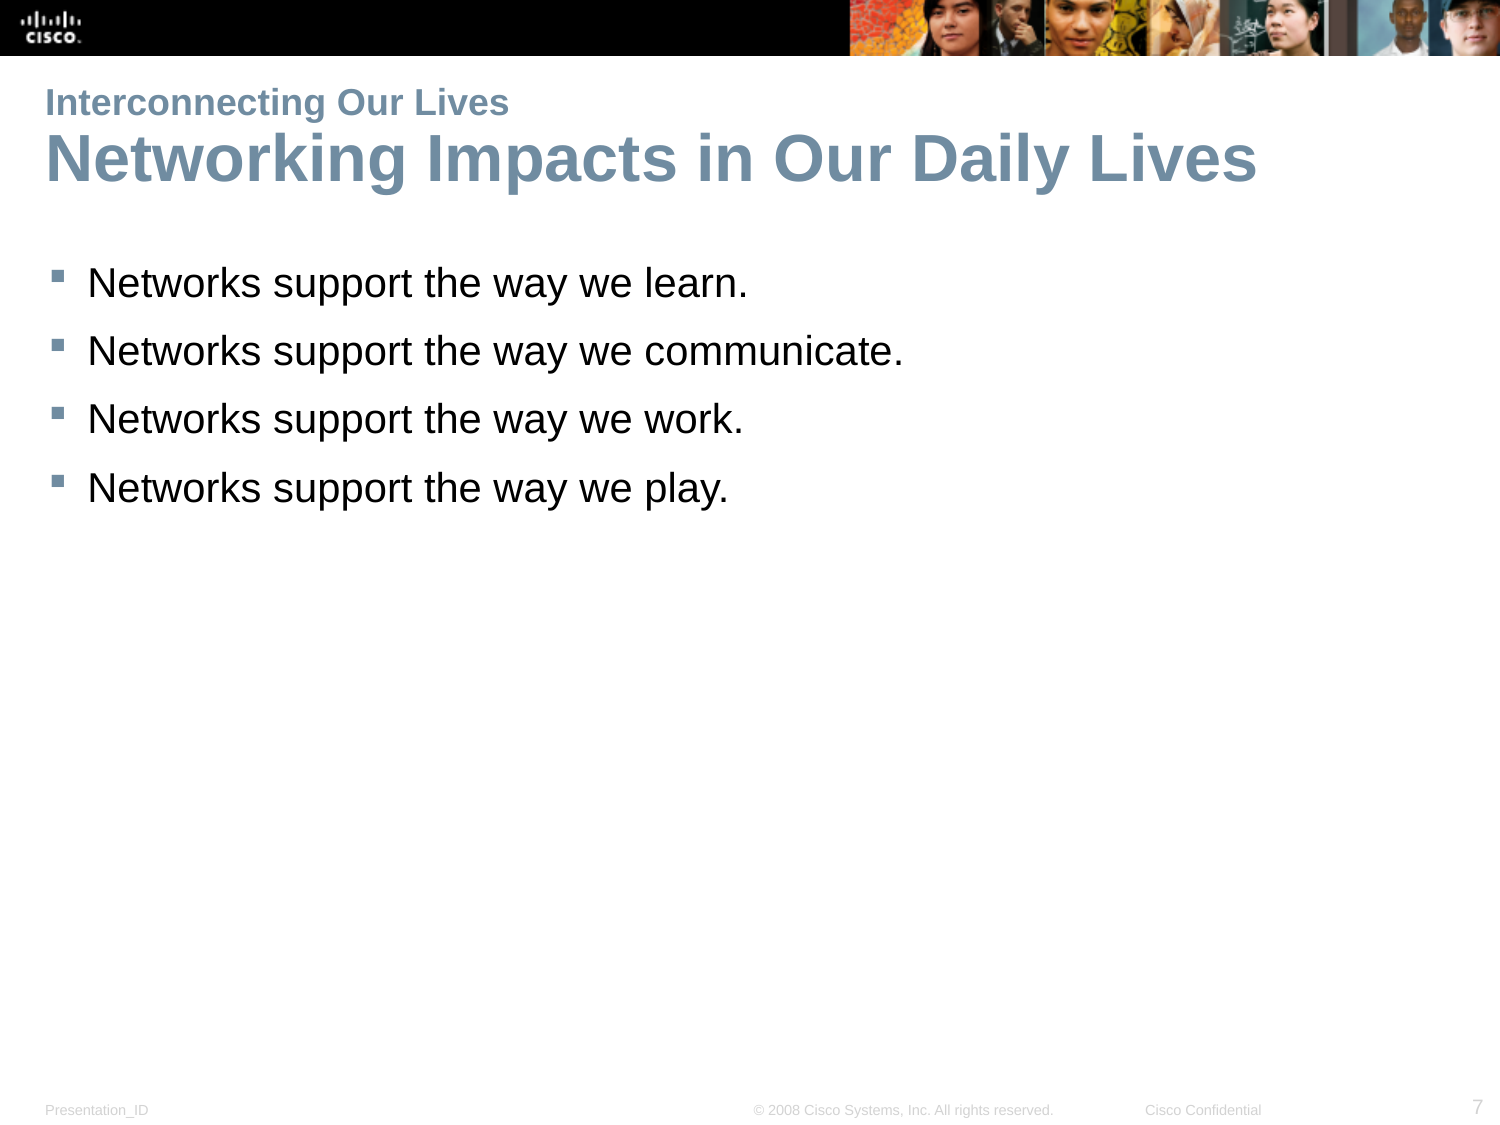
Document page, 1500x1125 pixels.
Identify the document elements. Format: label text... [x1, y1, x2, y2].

title Interconnecting Our Lives Networking Impacts in Our Daily Lives [31, 64, 1471, 203]
picture [0, 0, 1500, 56]
list Networks support the way we learn. Networks support the way we communicate. Networks support the way we work. Networks support the way we play. [34, 252, 1468, 1061]
